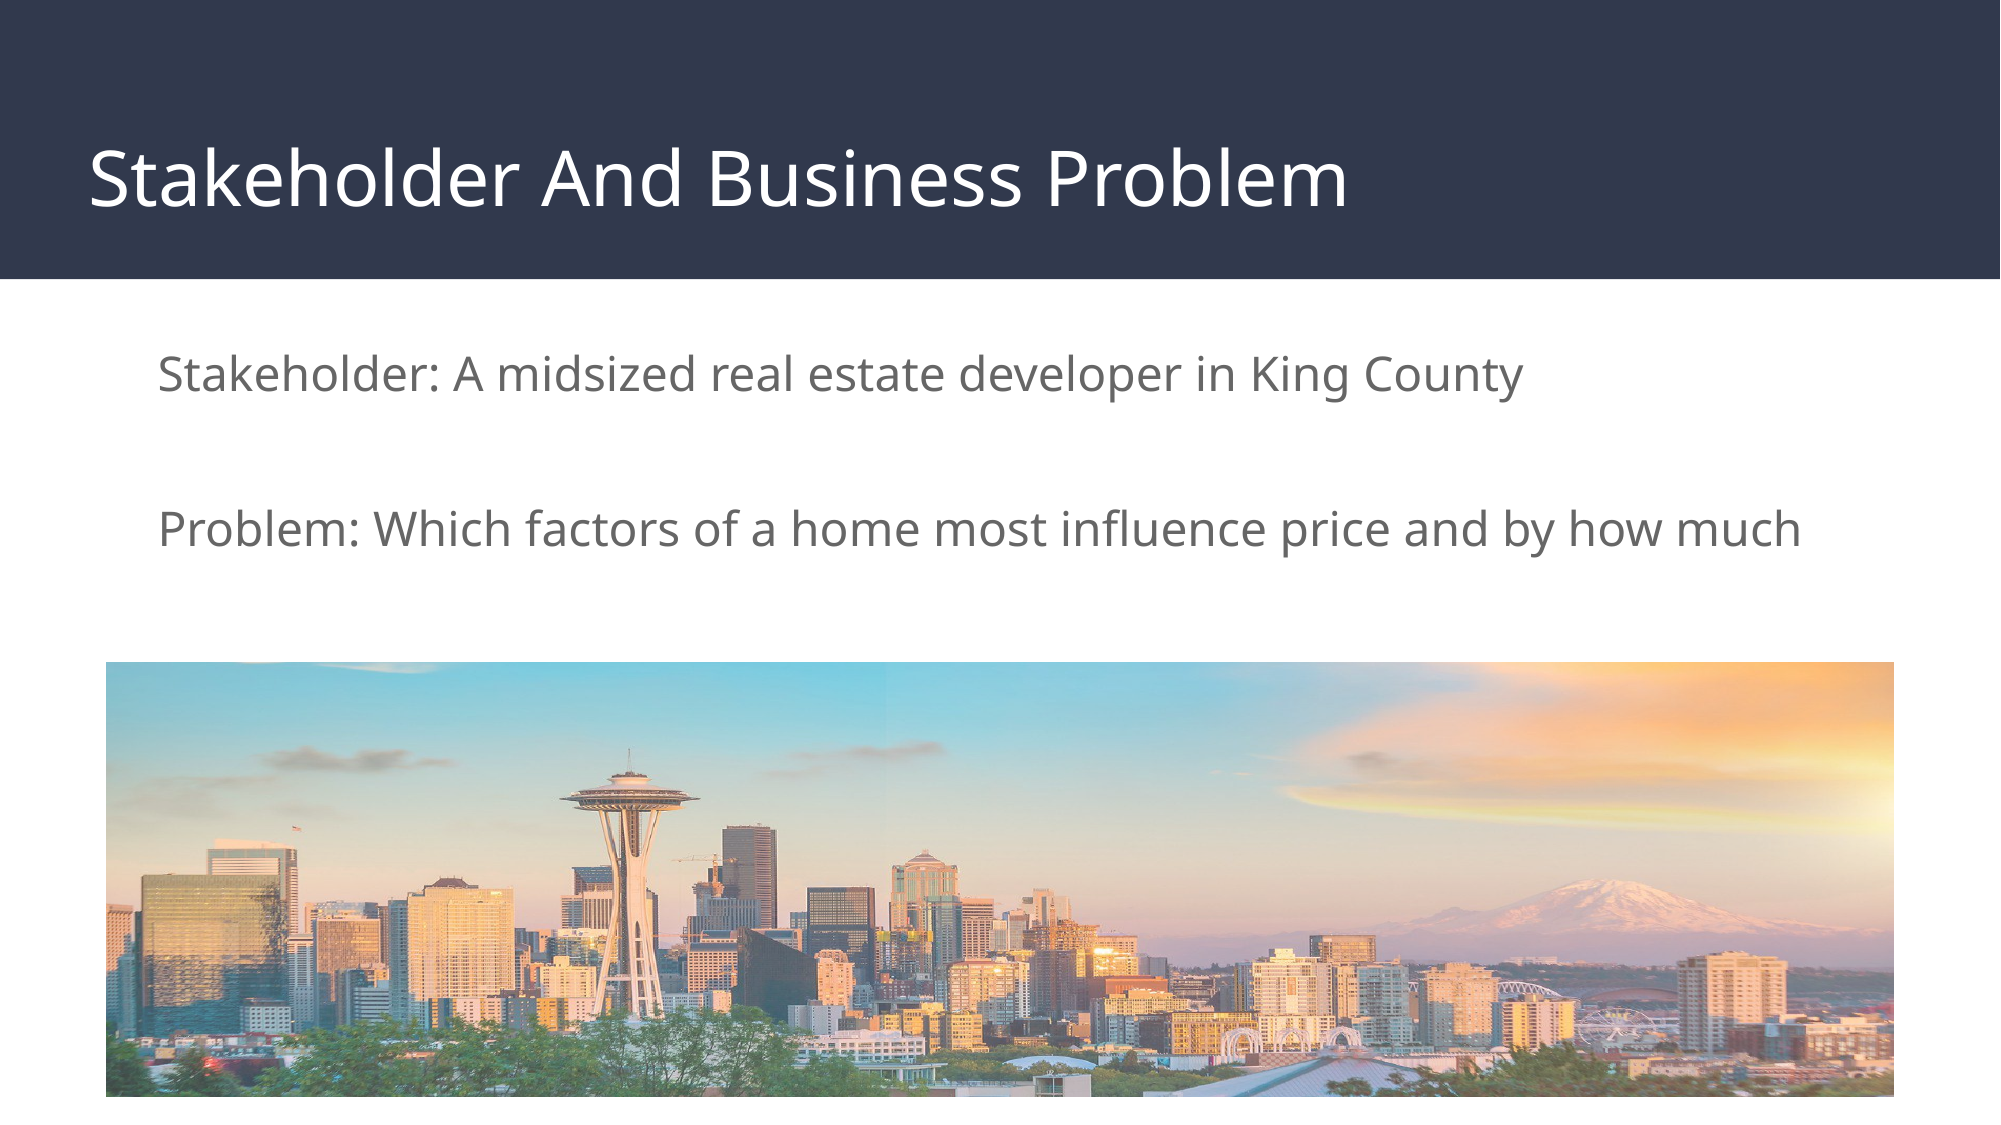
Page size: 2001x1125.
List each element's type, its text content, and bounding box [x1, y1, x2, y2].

picture [106, 661, 1894, 1098]
title Stakeholder And Business Problem [68, 109, 1932, 246]
list Stakeholder: A midsized real estate developer in King County [137, 315, 1863, 434]
list Problem: Which factors of a home most influence price and by how much [137, 470, 1863, 612]
